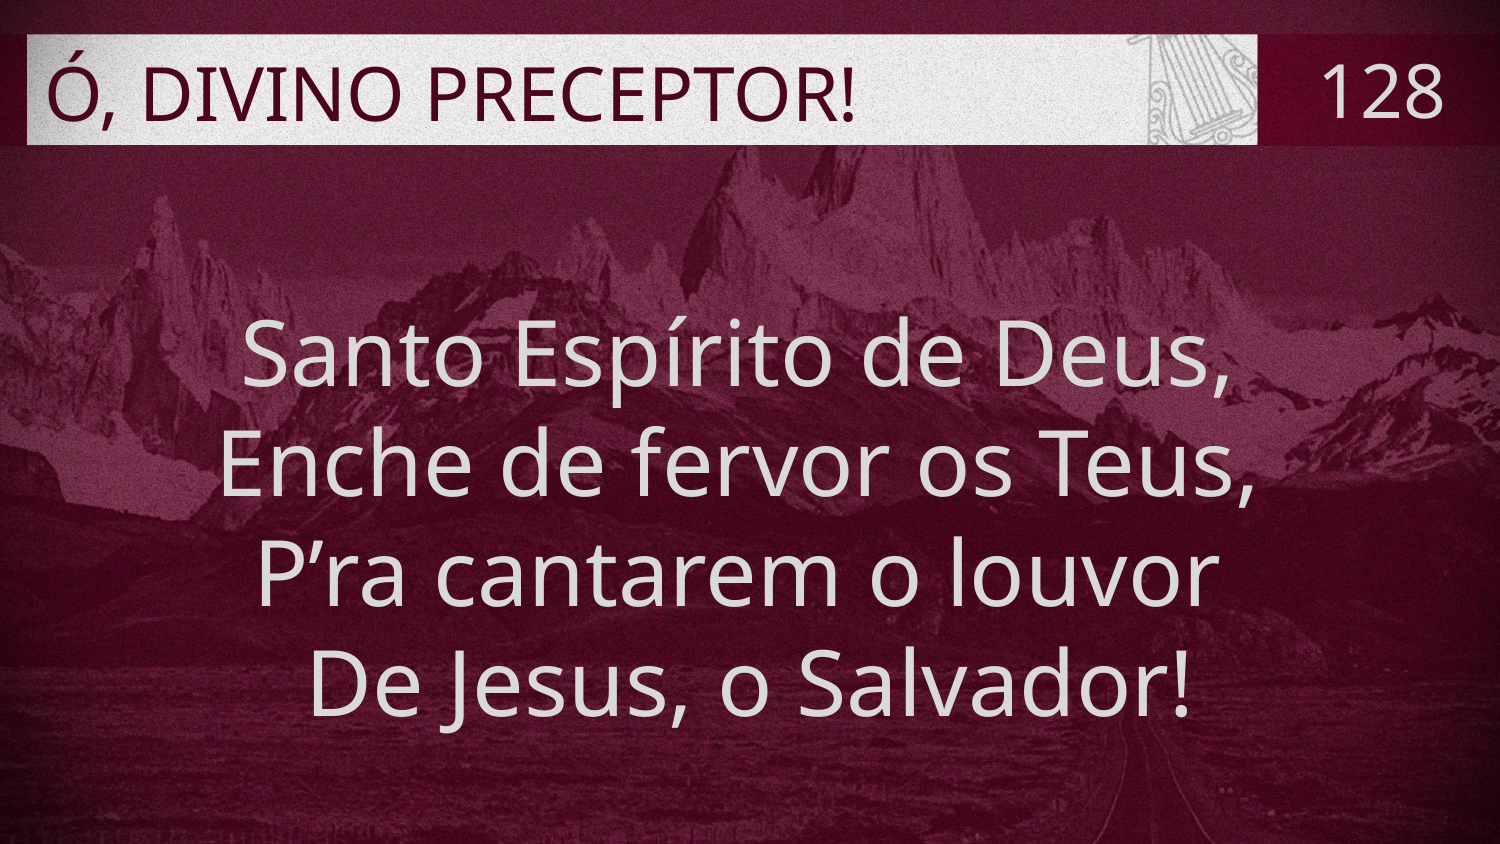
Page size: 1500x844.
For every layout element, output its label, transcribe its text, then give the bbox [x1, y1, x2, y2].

list 128 [1281, 36, 1483, 143]
list Santo Espírito de Deus, Enche de fervor os Teus, P’ra cantarem o louvor De Jesus, o Salvador! [0, 185, 1500, 844]
picture [0, 0, 1500, 185]
title Ó, DIVINO PRECEPTOR! [29, 33, 1258, 151]
